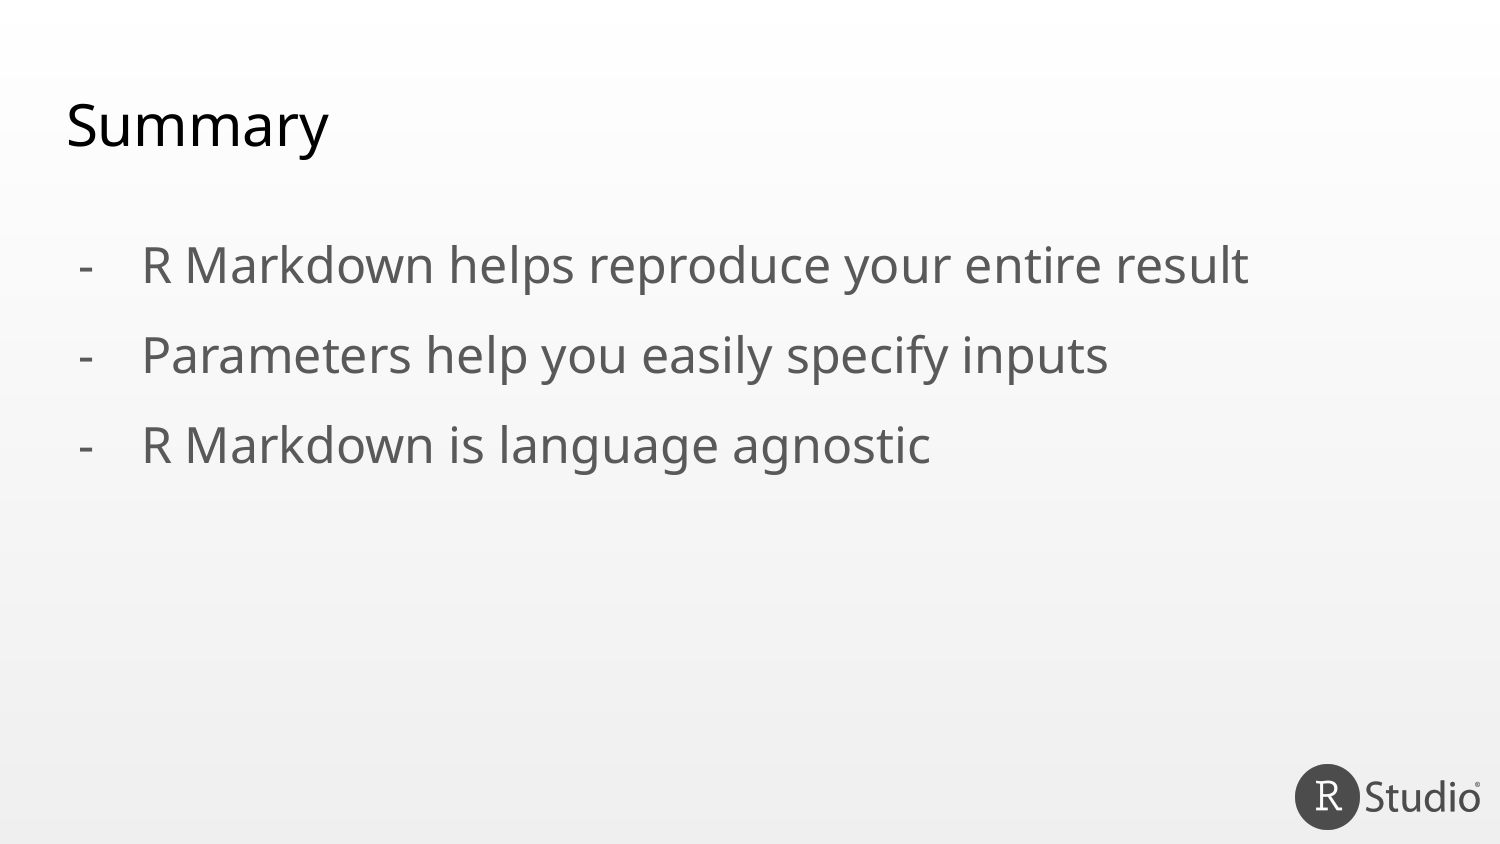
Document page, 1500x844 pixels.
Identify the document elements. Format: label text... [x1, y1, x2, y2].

list R Markdown helps reproduce your entire result Parameters help you easily specify inputs R Markdown is language agnostic [51, 189, 1449, 750]
picture [1295, 764, 1480, 830]
title Summary [51, 72, 1449, 167]
